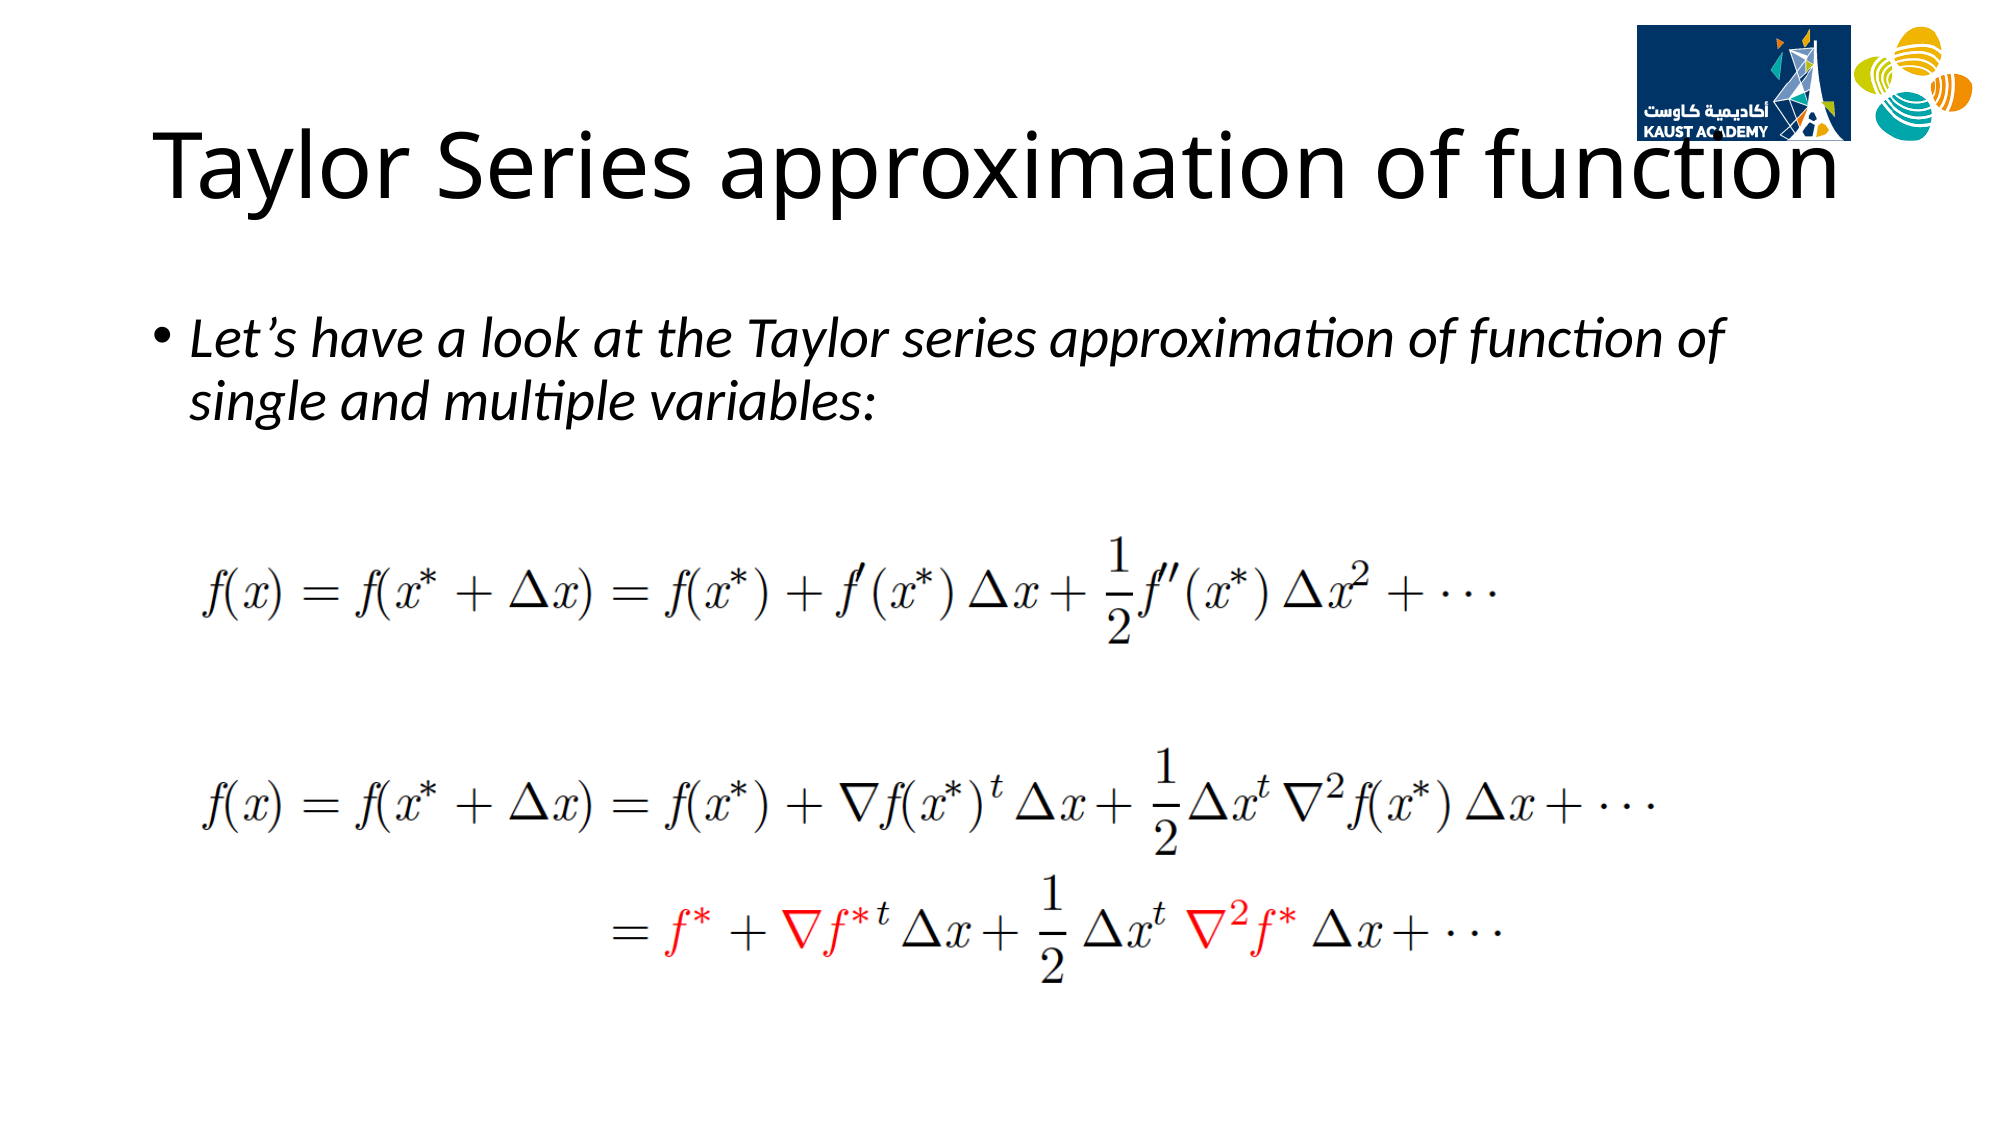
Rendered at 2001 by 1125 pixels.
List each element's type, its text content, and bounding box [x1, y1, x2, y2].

picture [1637, 25, 1978, 141]
list Let’s have a look at the Taylor series approximation of function of single and multiple variables: [137, 299, 1863, 1014]
title Taylor Series approximation of function [137, 59, 1863, 278]
picture [137, 526, 1755, 1036]
